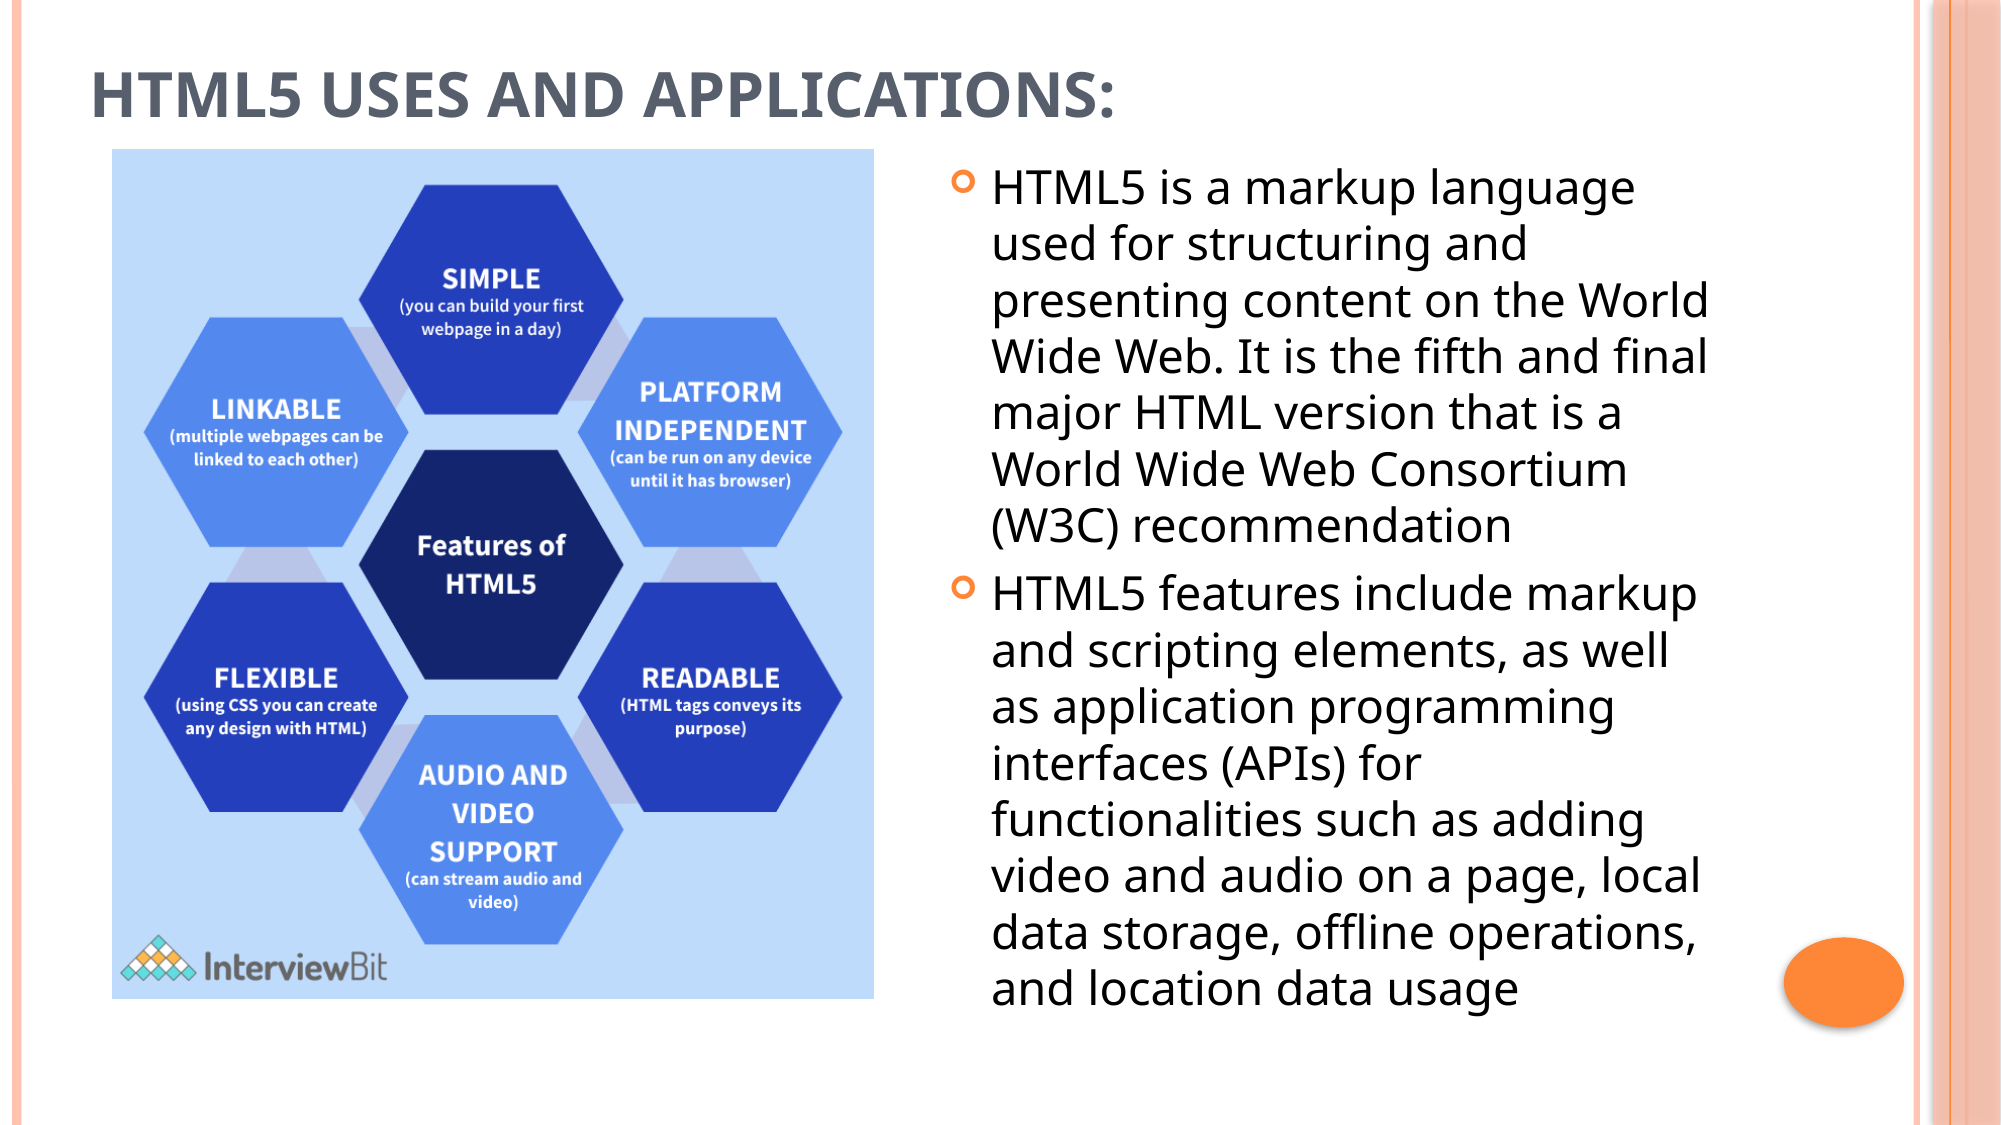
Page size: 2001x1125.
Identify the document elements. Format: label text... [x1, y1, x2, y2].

title HTML5 uses and applications: [75, 0, 1709, 138]
list HTML5 is a markup language used for structuring and presenting content on the World Wide Web. It is the fifth and final major HTML version that is a World Wide Web Consortium (W3C) recommendation HTML5 features include markup and scripting elements, as well as application programming interfaces (APIs) for functionalities such as adding video and audio on a page, local data storage, offline operations, and location data usage [934, 149, 1734, 1063]
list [111, 149, 875, 1000]
